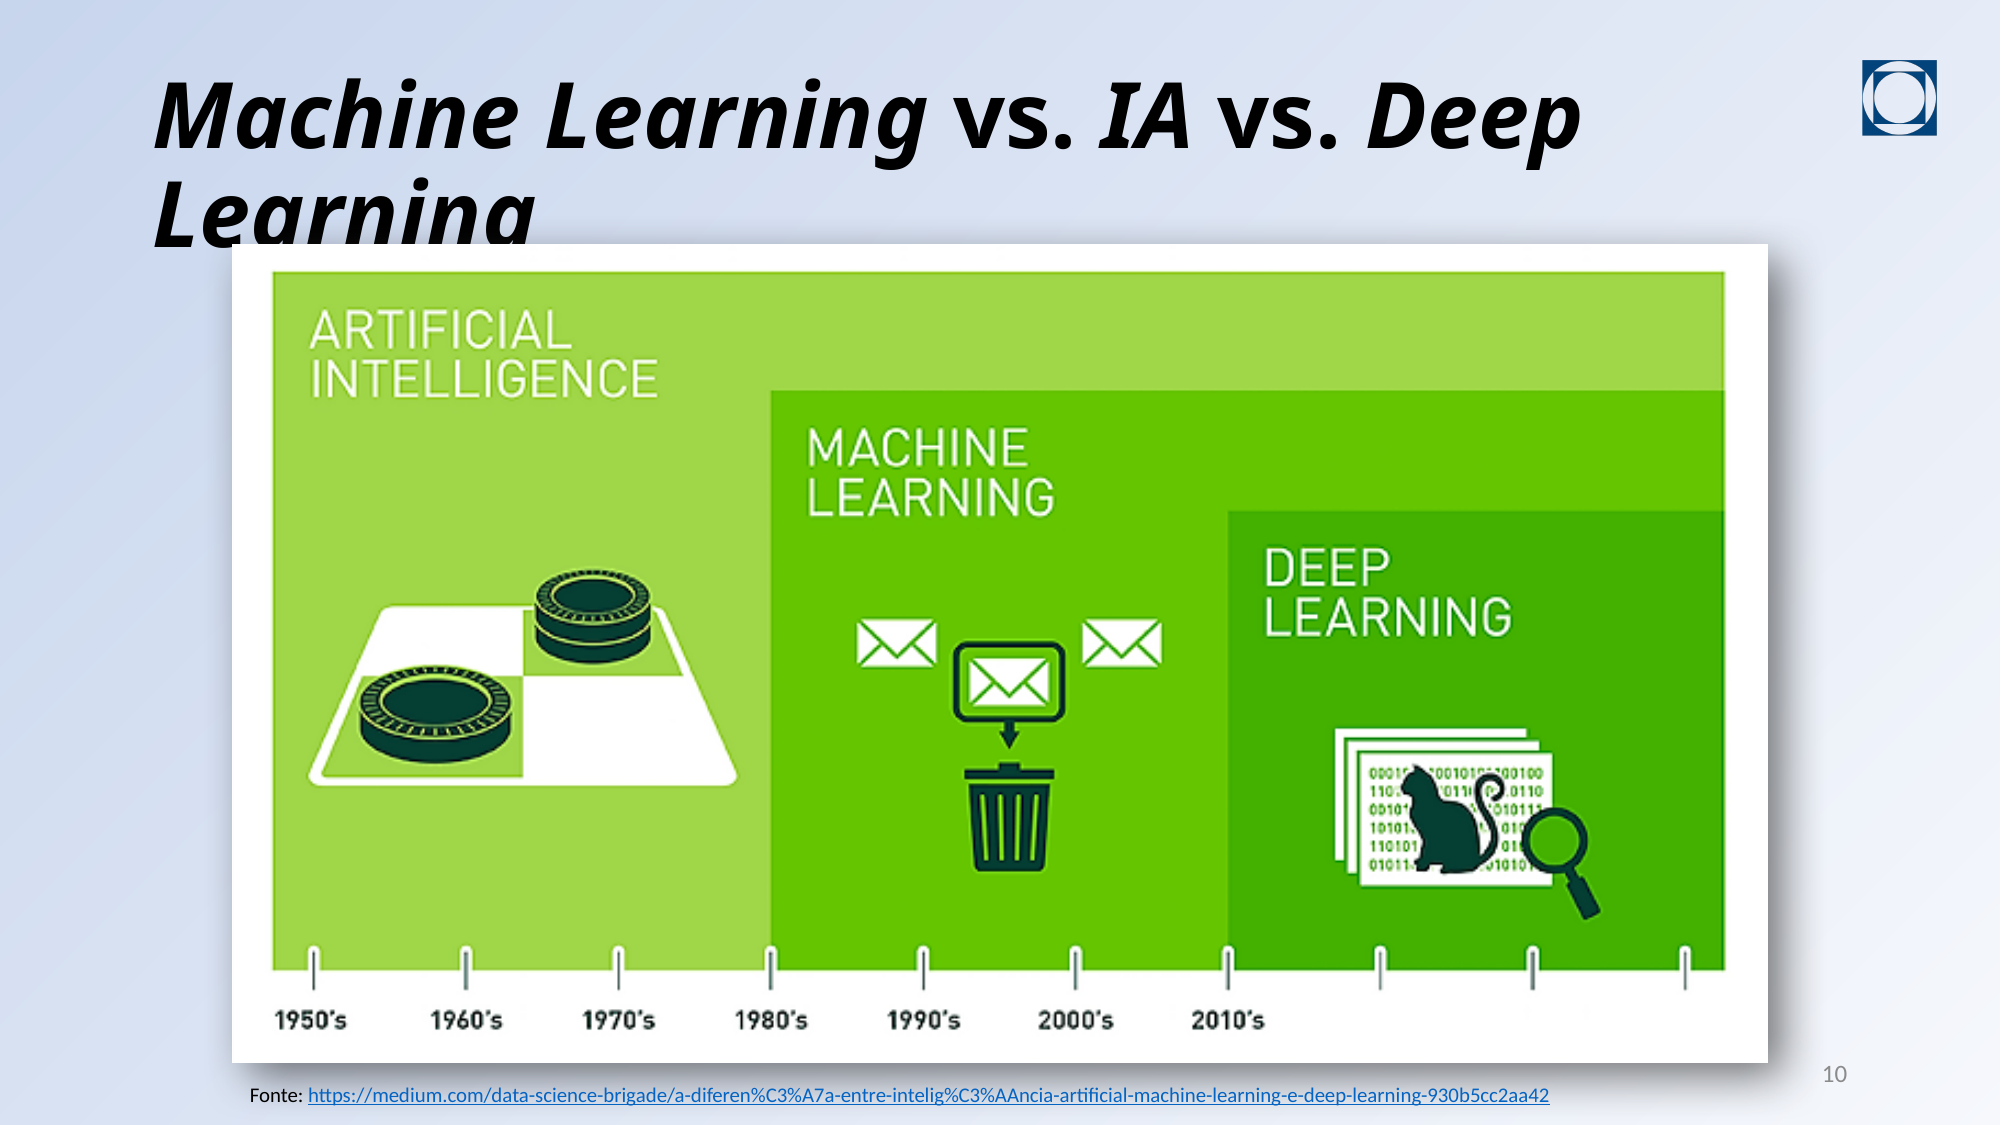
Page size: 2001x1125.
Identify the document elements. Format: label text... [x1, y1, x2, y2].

picture [1862, 59, 1939, 137]
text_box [232, 244, 1768, 1125]
slide_number 10 [1784, 1042, 1863, 1103]
title Machine Learning vs. IA vs. Deep Learning [137, 59, 1863, 278]
